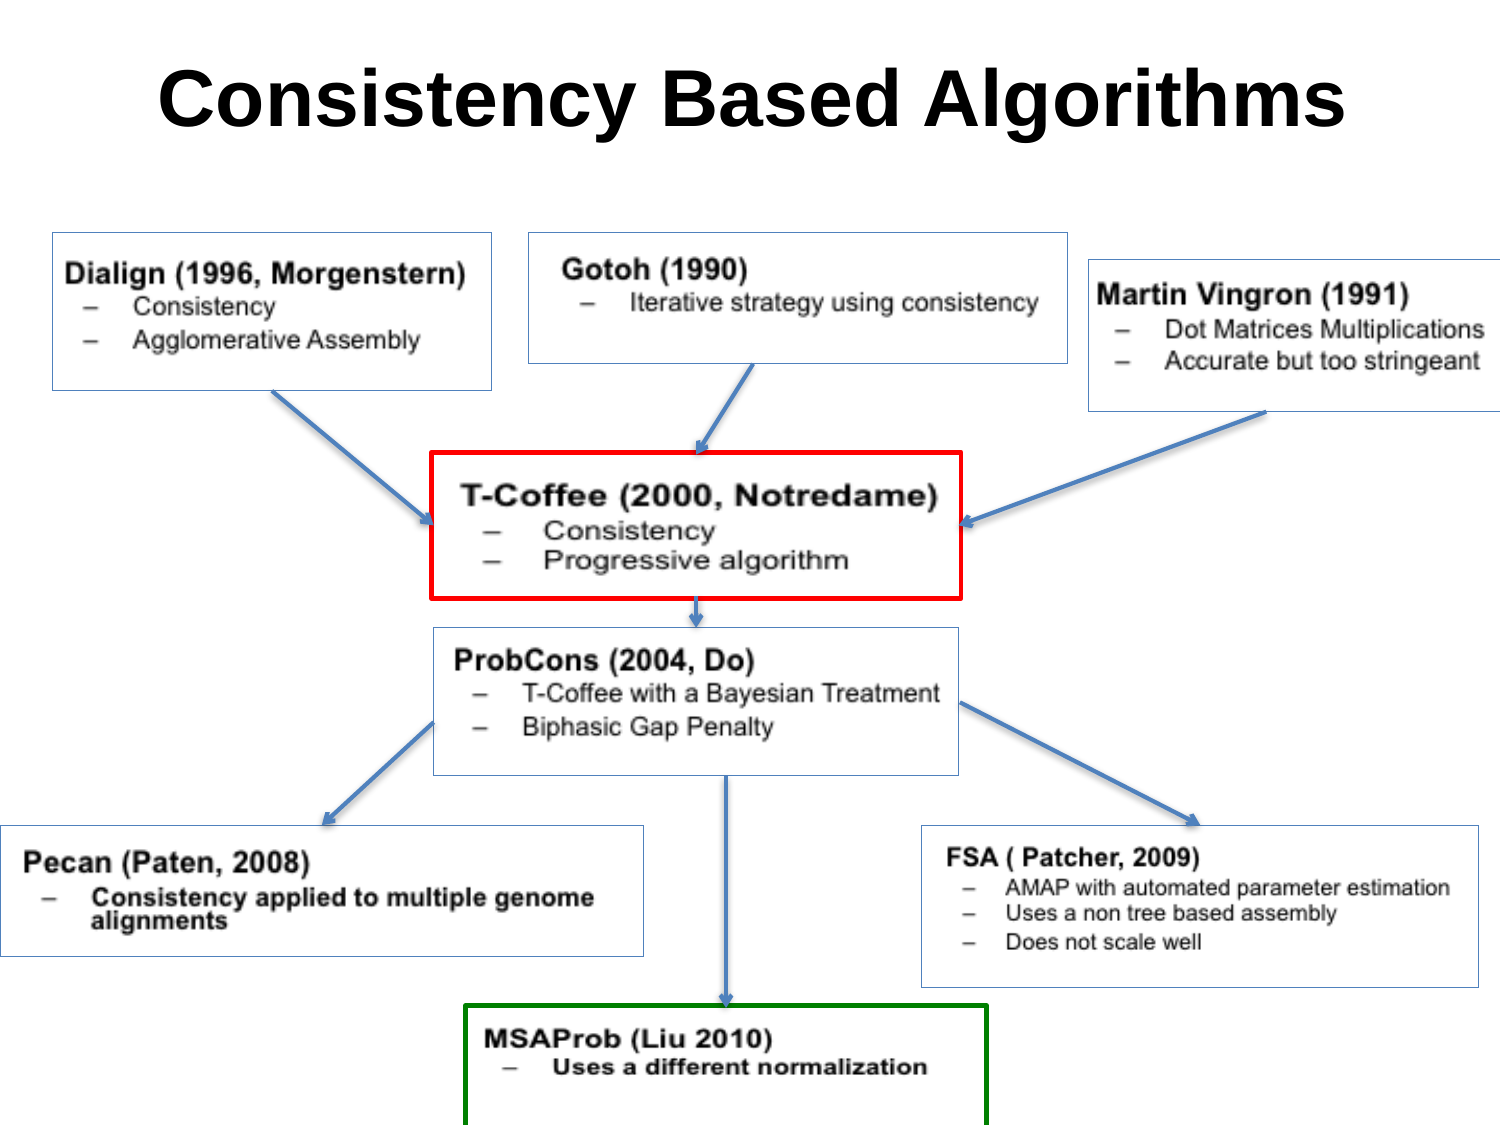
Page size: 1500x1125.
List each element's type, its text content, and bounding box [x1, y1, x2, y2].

picture [467, 1007, 985, 1125]
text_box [321, 721, 434, 826]
picture [0, 824, 644, 957]
title Consistency Based Algorithms [78, 0, 1429, 188]
picture [921, 824, 1480, 988]
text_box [958, 411, 1267, 526]
picture [51, 232, 492, 392]
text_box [959, 702, 1201, 826]
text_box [695, 363, 754, 455]
picture [433, 454, 959, 597]
picture [528, 232, 1069, 365]
picture [433, 627, 959, 777]
picture [1088, 259, 1500, 412]
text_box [271, 390, 434, 526]
